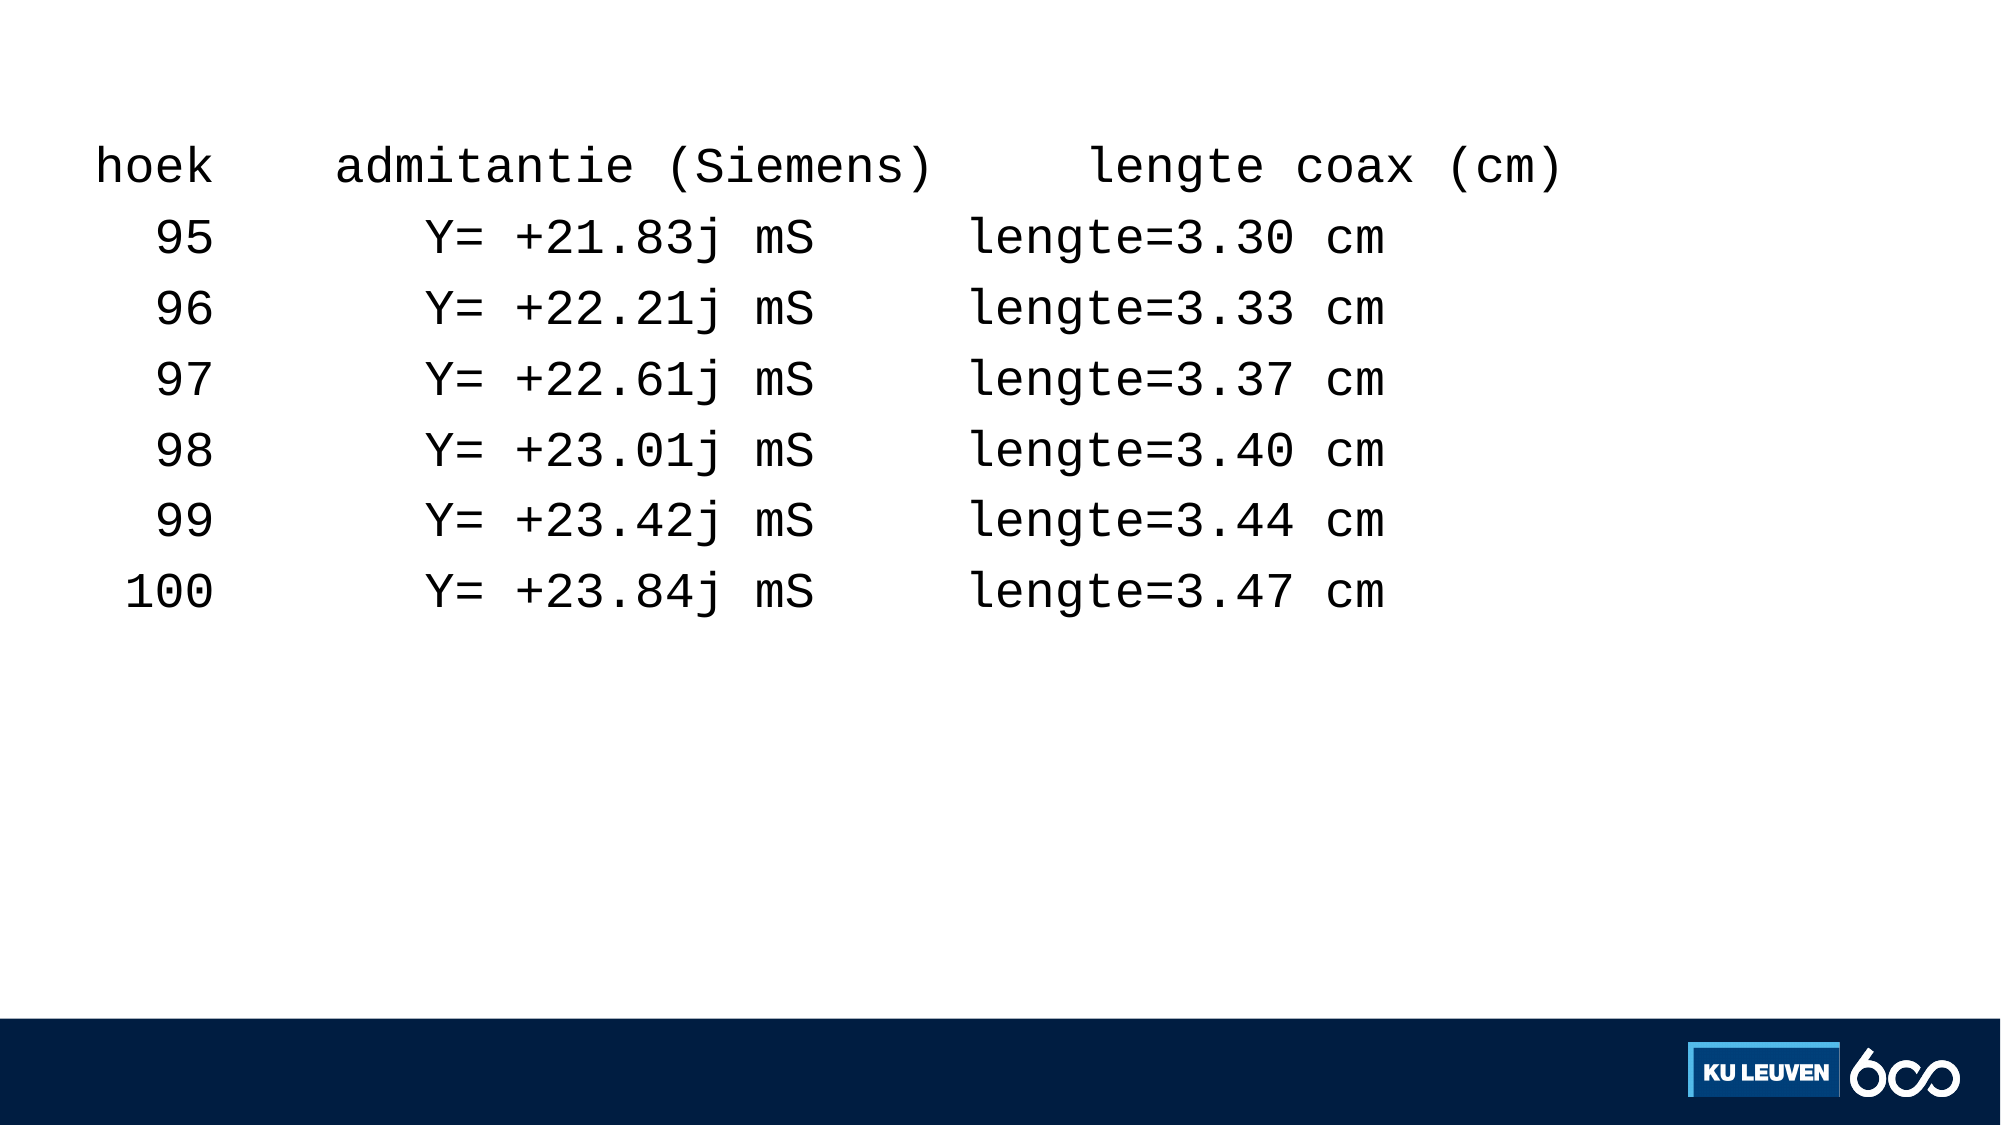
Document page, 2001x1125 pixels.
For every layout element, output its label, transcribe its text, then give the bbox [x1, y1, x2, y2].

picture [1688, 1042, 1960, 1097]
list hoek admitantie (Siemens) lengte coax (cm) 95 Y= +21.83j mS lengte=3.30 cm 96 Y= +22.21j mS lengte=3.33 cm 97 Y= +22.61j mS lengte=3.37 cm 98 Y= +23.01j mS lengte=3.40 cm 99 Y= +23.42j mS lengte=3.44 cm 100 Y= +23.84j mS lengte=3.47 cm [94, 142, 1900, 993]
